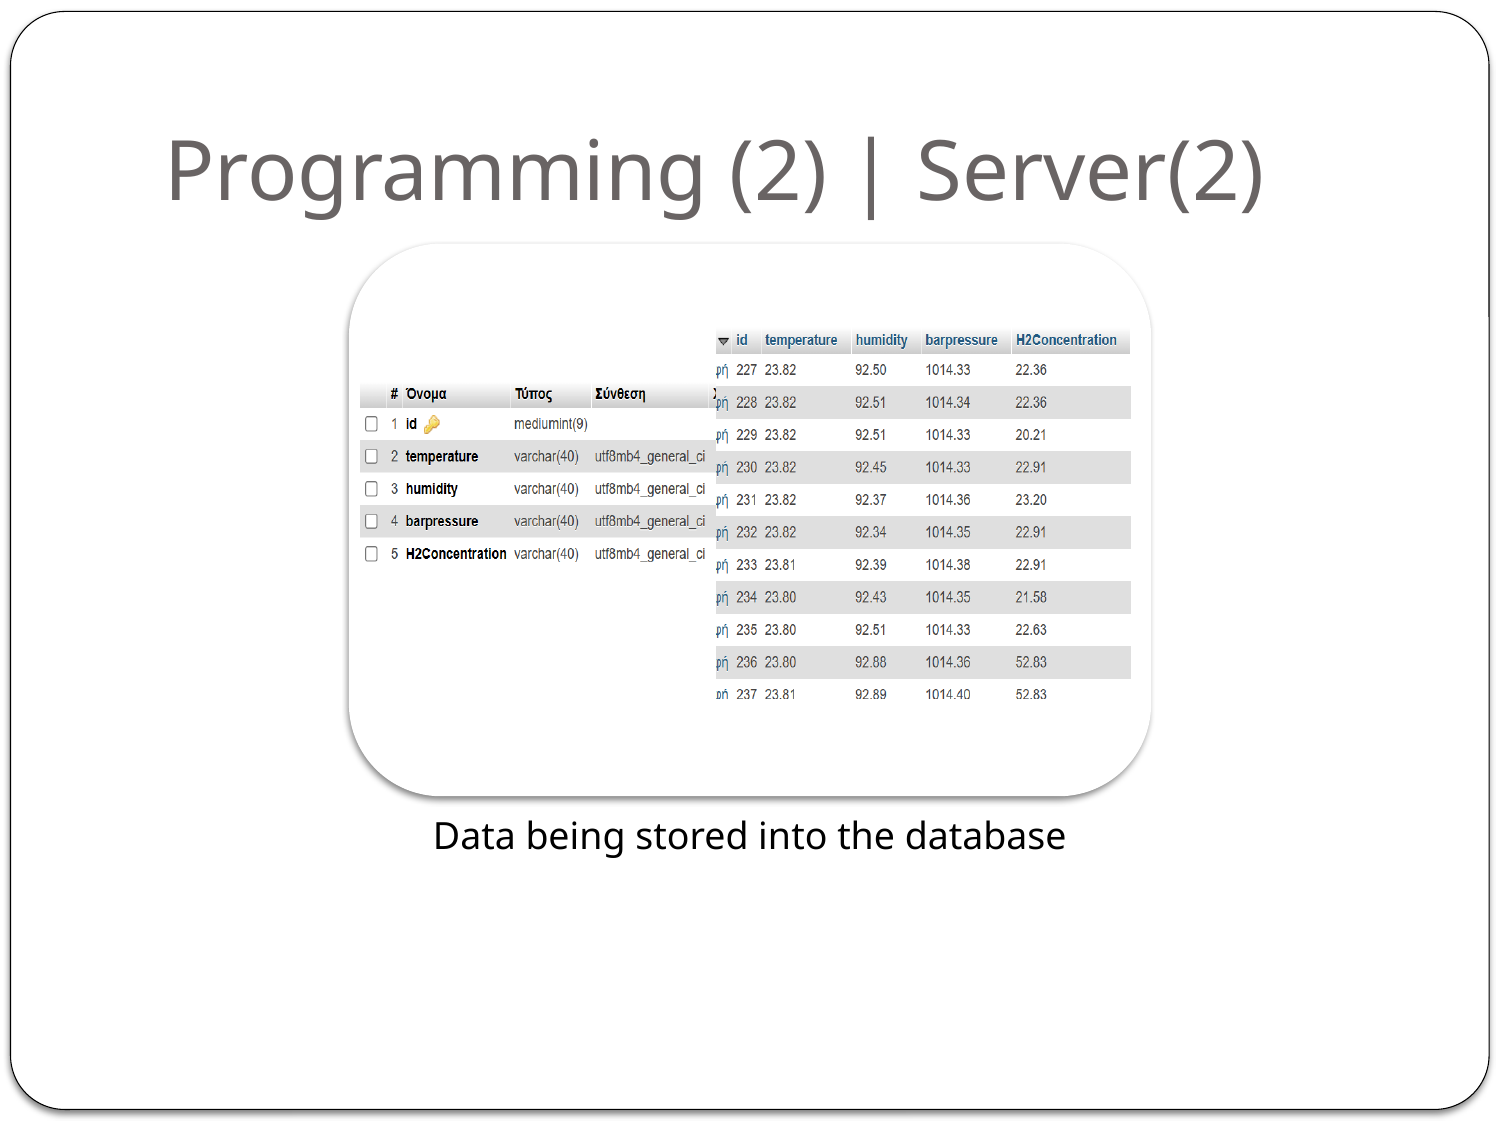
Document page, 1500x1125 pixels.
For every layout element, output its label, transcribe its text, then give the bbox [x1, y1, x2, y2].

title Programming (2) | Server(2) [150, 75, 1425, 233]
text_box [17, 243, 1483, 1095]
text_box [0, 0, 1500, 75]
